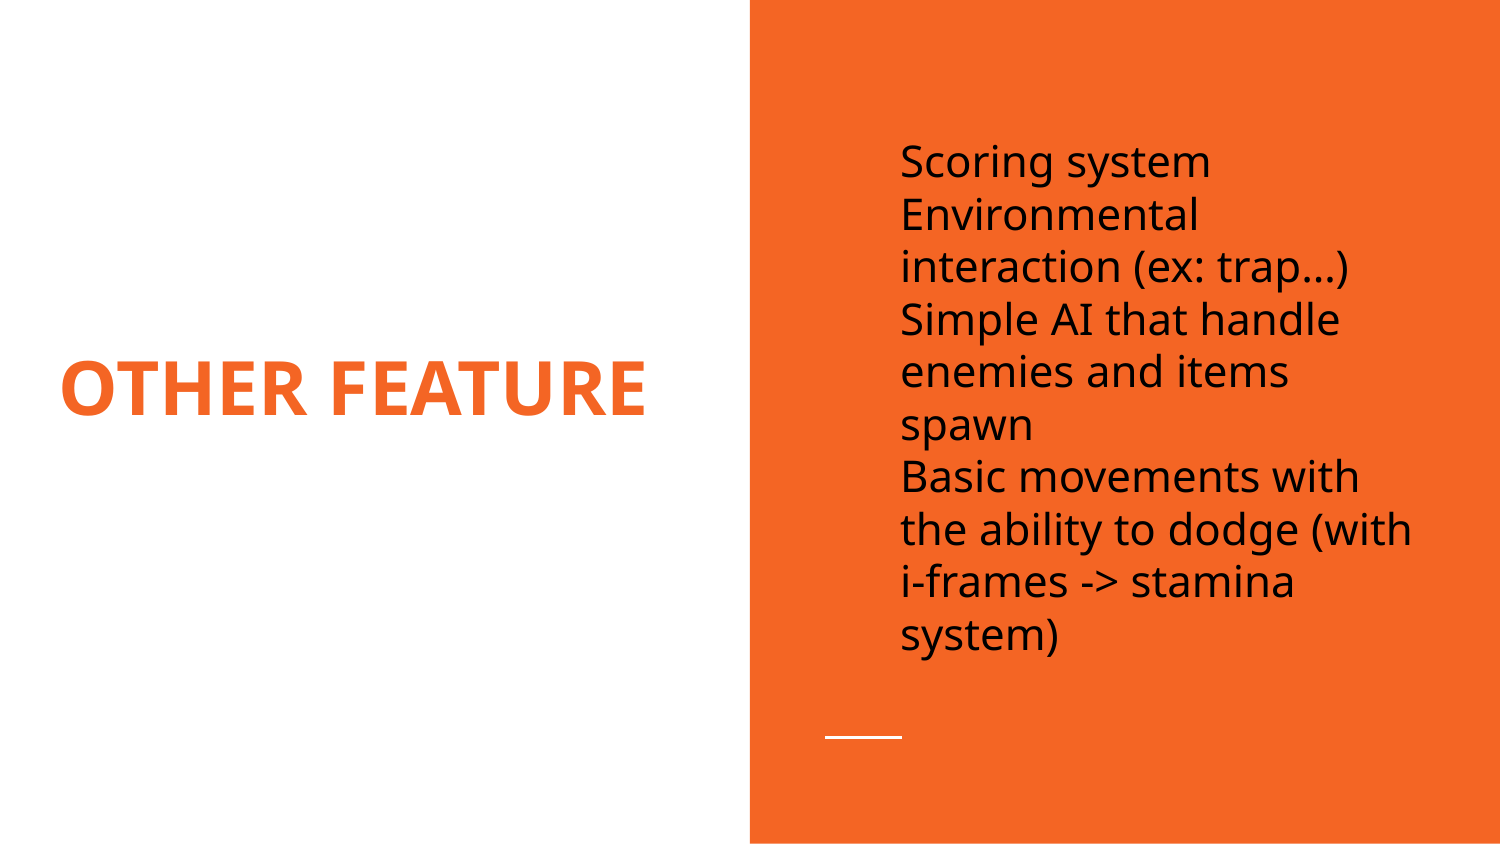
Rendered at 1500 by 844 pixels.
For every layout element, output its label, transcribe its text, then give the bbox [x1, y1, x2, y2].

list Scoring system Environmental interaction (ex: trap…) Simple AI that handle enemies and items spawn Basic movements with the ability to dodge (with i-frames -> stamina system) [810, 118, 1440, 725]
title OTHER FEATURE [43, 229, 708, 446]
